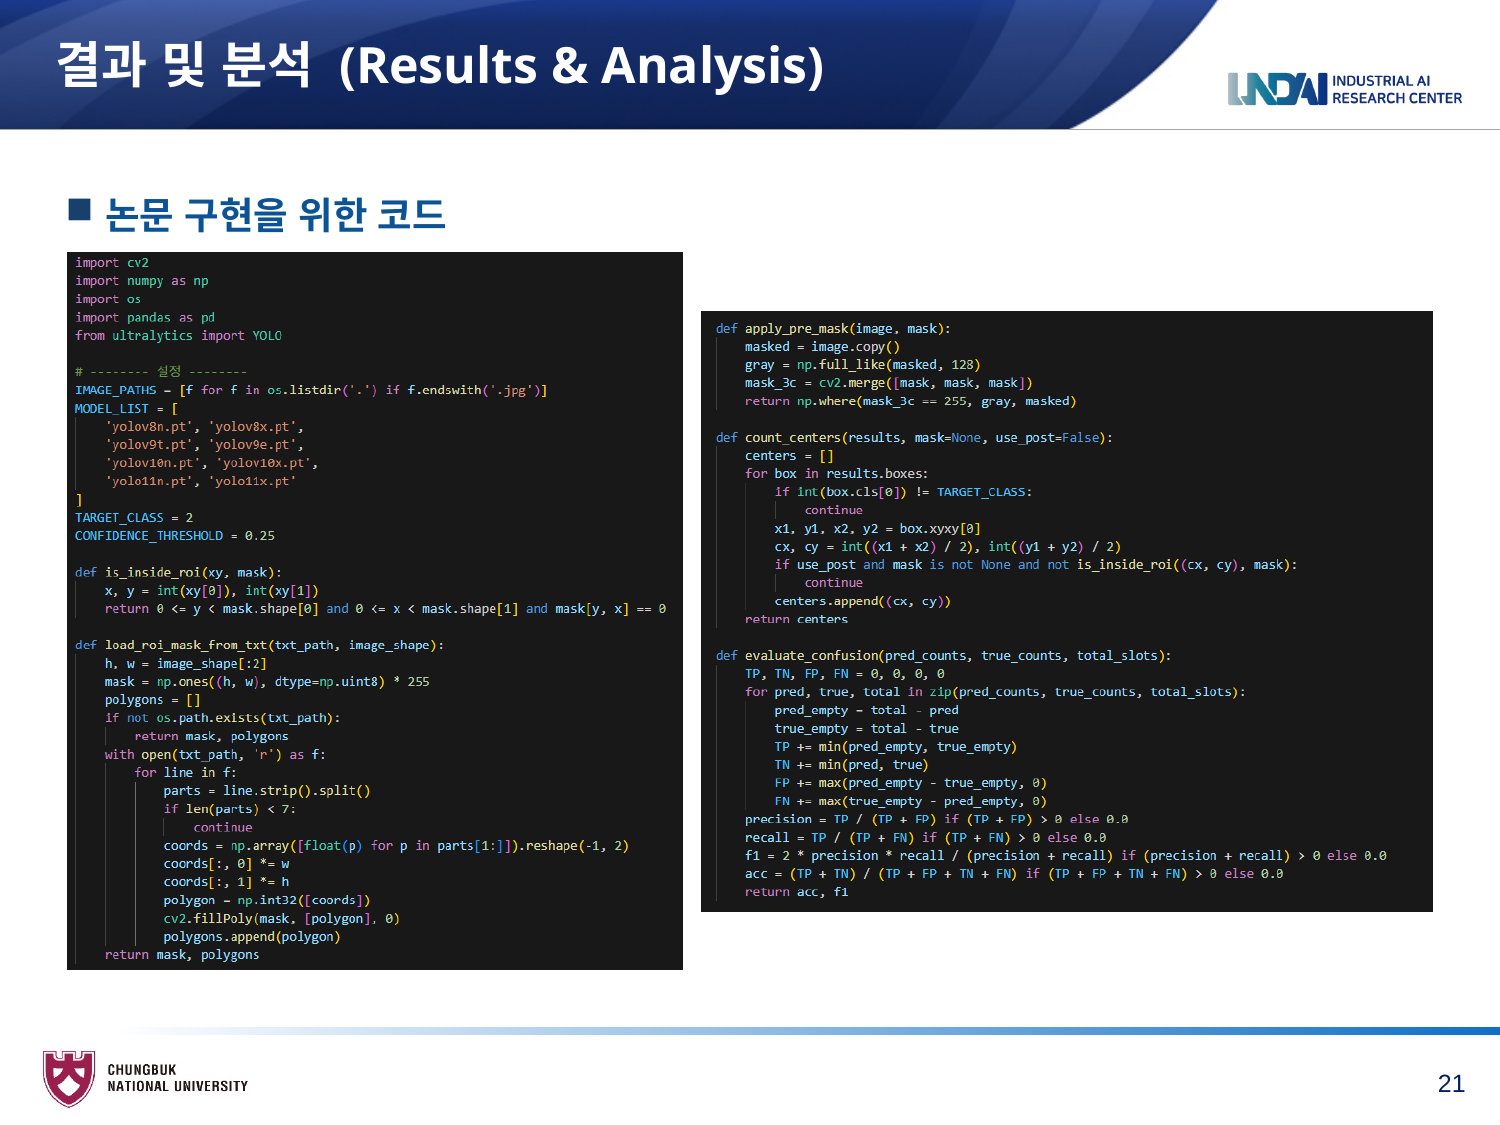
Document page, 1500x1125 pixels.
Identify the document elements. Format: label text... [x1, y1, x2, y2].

picture [0, 0, 1500, 129]
title 결과 및 분석 (Results & Analysis) [55, 10, 1375, 116]
text_box 논문 구현을 위한 코드 [65, 178, 732, 237]
picture [41, 1049, 249, 1109]
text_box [67, 252, 1433, 971]
